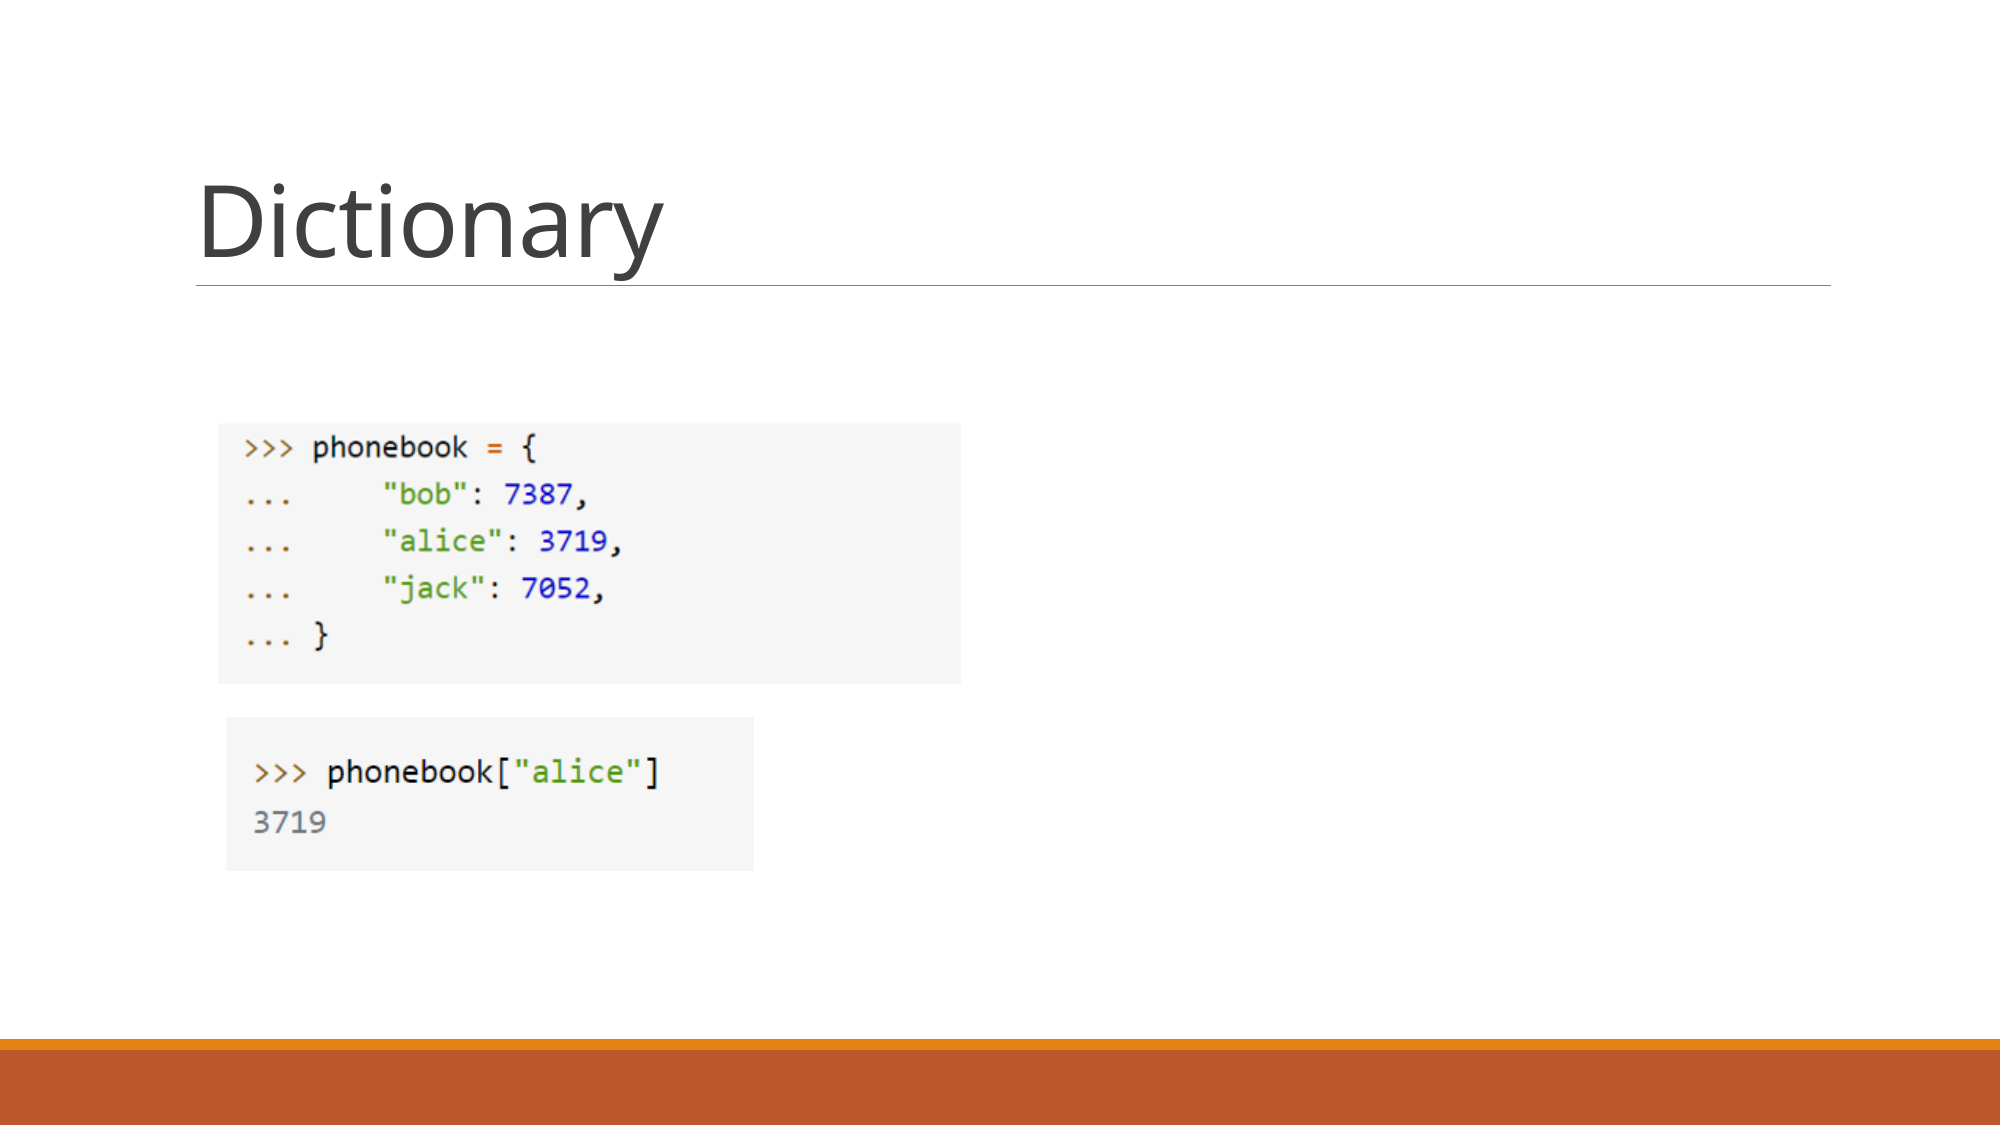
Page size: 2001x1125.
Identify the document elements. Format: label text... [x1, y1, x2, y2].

title Dictionary [180, 47, 1830, 285]
picture [222, 716, 755, 872]
picture [208, 394, 962, 685]
